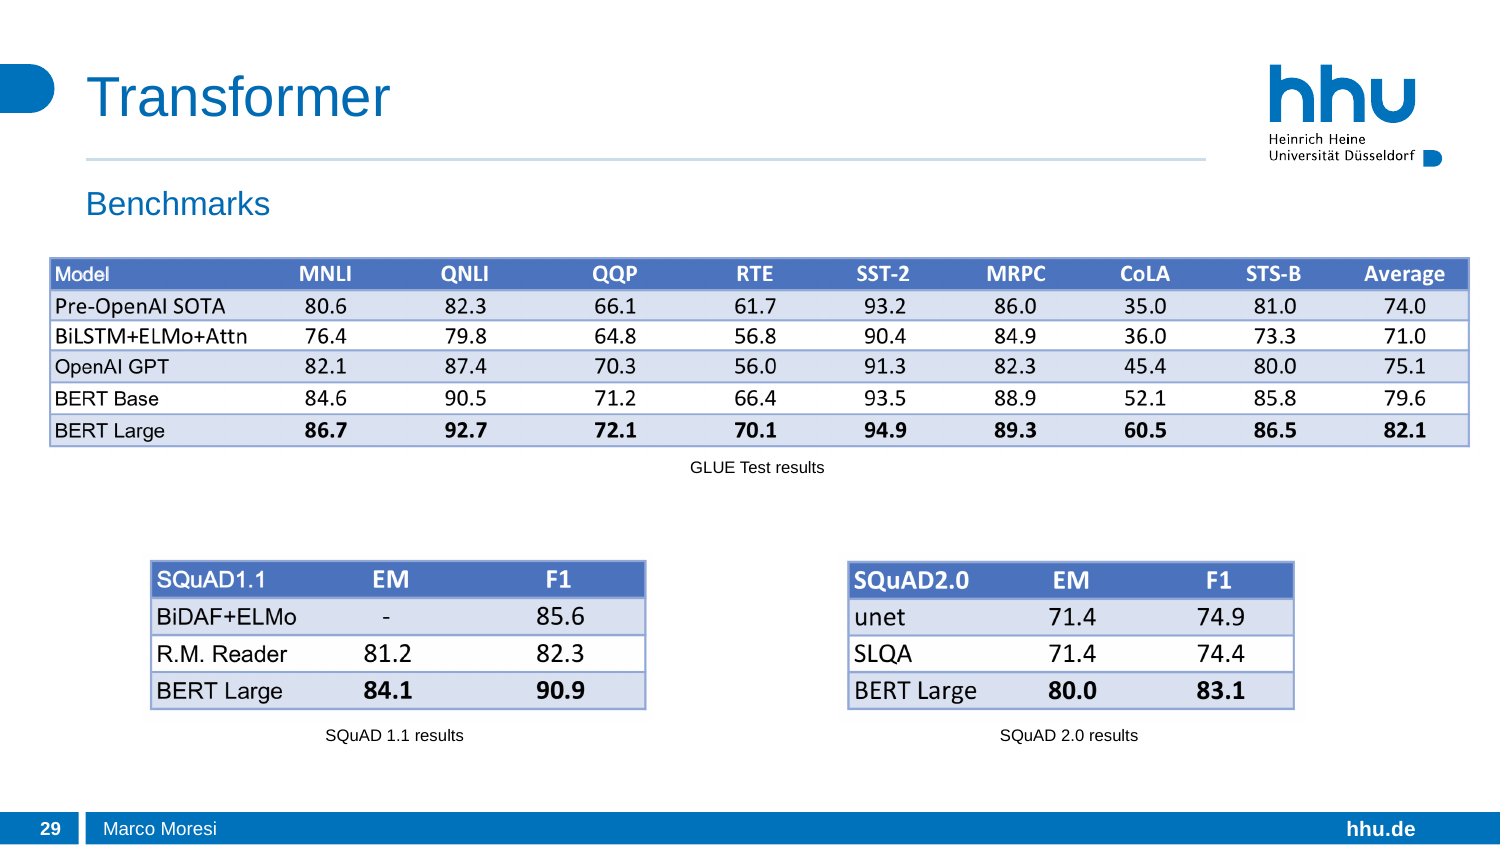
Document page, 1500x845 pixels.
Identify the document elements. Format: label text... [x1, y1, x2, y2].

title Transformer [86, 54, 1207, 129]
text_box GLUE Test results [675, 458, 845, 484]
picture [838, 552, 1306, 722]
text_box SQuAD 1.1 results [310, 722, 485, 753]
text_box SQuAD 2.0 results [984, 722, 1159, 753]
picture [142, 553, 653, 722]
footer Marco Moresi [103, 816, 1273, 841]
list Benchmarks [85, 178, 1415, 232]
slide_number 29 [5, 816, 62, 841]
picture [41, 250, 1480, 458]
